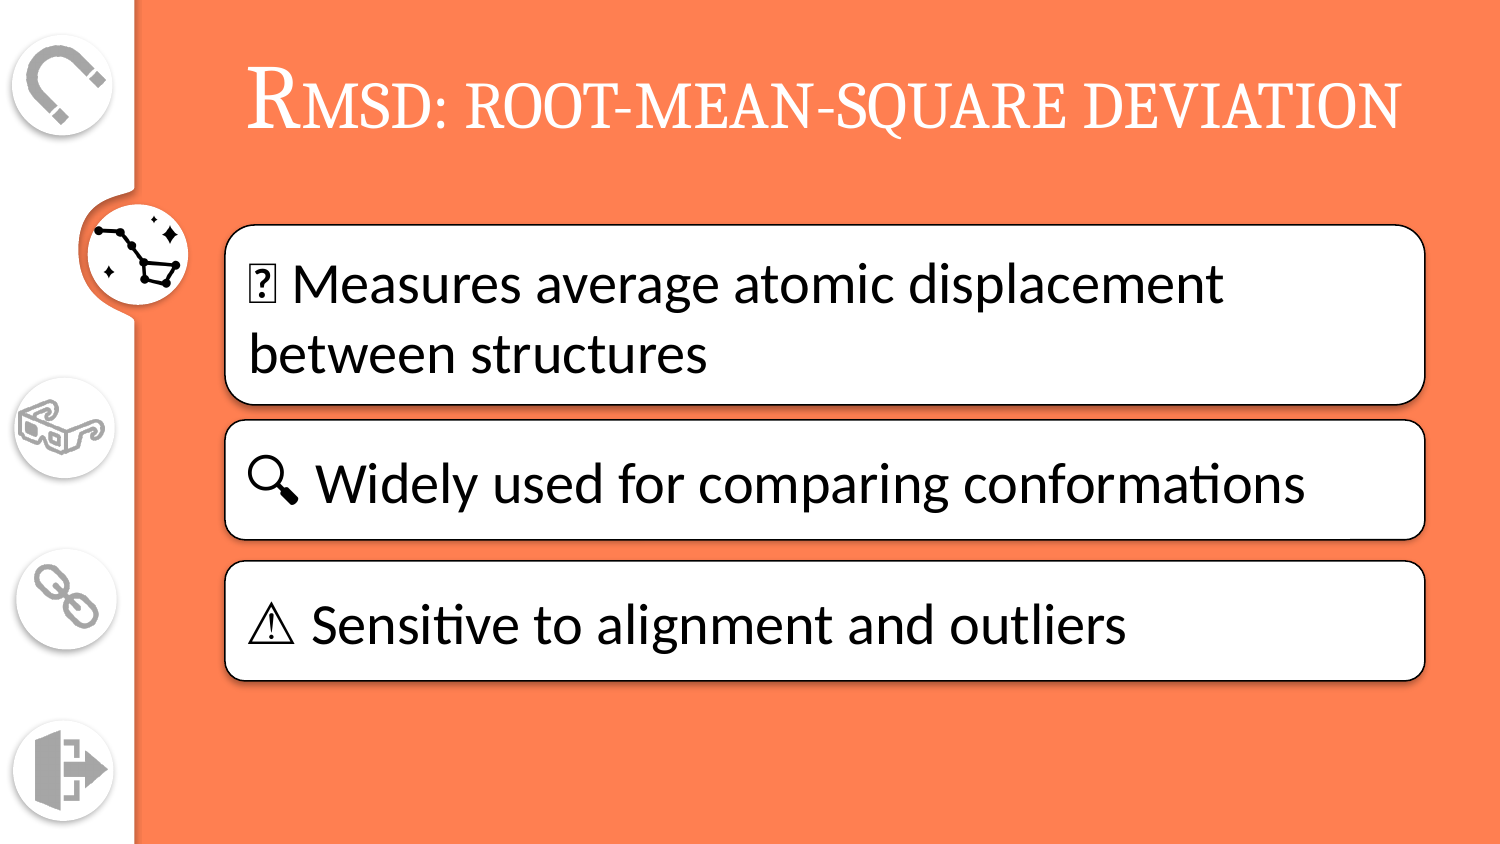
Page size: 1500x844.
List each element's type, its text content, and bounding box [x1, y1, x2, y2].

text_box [16, 548, 117, 650]
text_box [11, 34, 113, 136]
text_box RMSD: ROOT-MEAN-SQUARE DEVIATION [230, 29, 1420, 155]
text_box 📏 Measures average atomic displacement between structures [224, 224, 1426, 406]
text_box [0, 0, 136, 844]
text_box 🔍 Widely used for comparing conformations [224, 419, 1426, 541]
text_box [87, 204, 189, 305]
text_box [12, 720, 116, 822]
text_box ⚠️ Sensitive to alignment and outliers [224, 560, 1426, 682]
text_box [14, 377, 115, 479]
